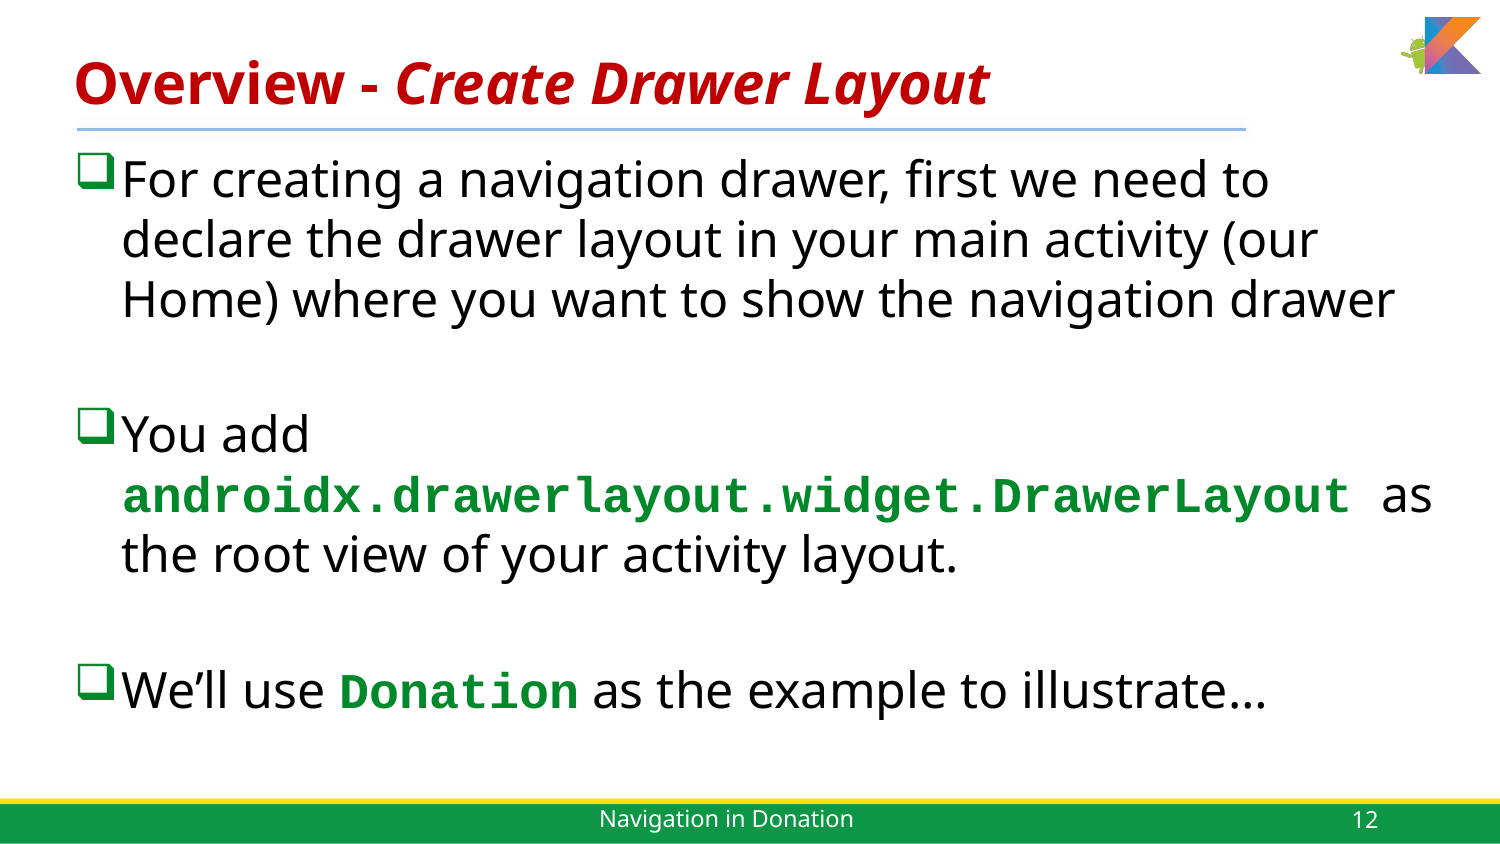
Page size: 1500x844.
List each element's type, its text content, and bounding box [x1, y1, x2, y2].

footer Navigation in Donation [527, 802, 927, 843]
picture [1401, 17, 1481, 74]
slide_number 12 [1074, 799, 1388, 844]
title Overview - Create Drawer Layout [64, 0, 1341, 126]
list For creating a navigation drawer, first we need to declare the drawer layout in your main activity (our Home) where you want to show the navigation drawer You add androidx.drawerlayout.widget.DrawerLayout as the root view of your activity layout. We’ll use Donation as the example to illustrate… [64, 137, 1463, 844]
